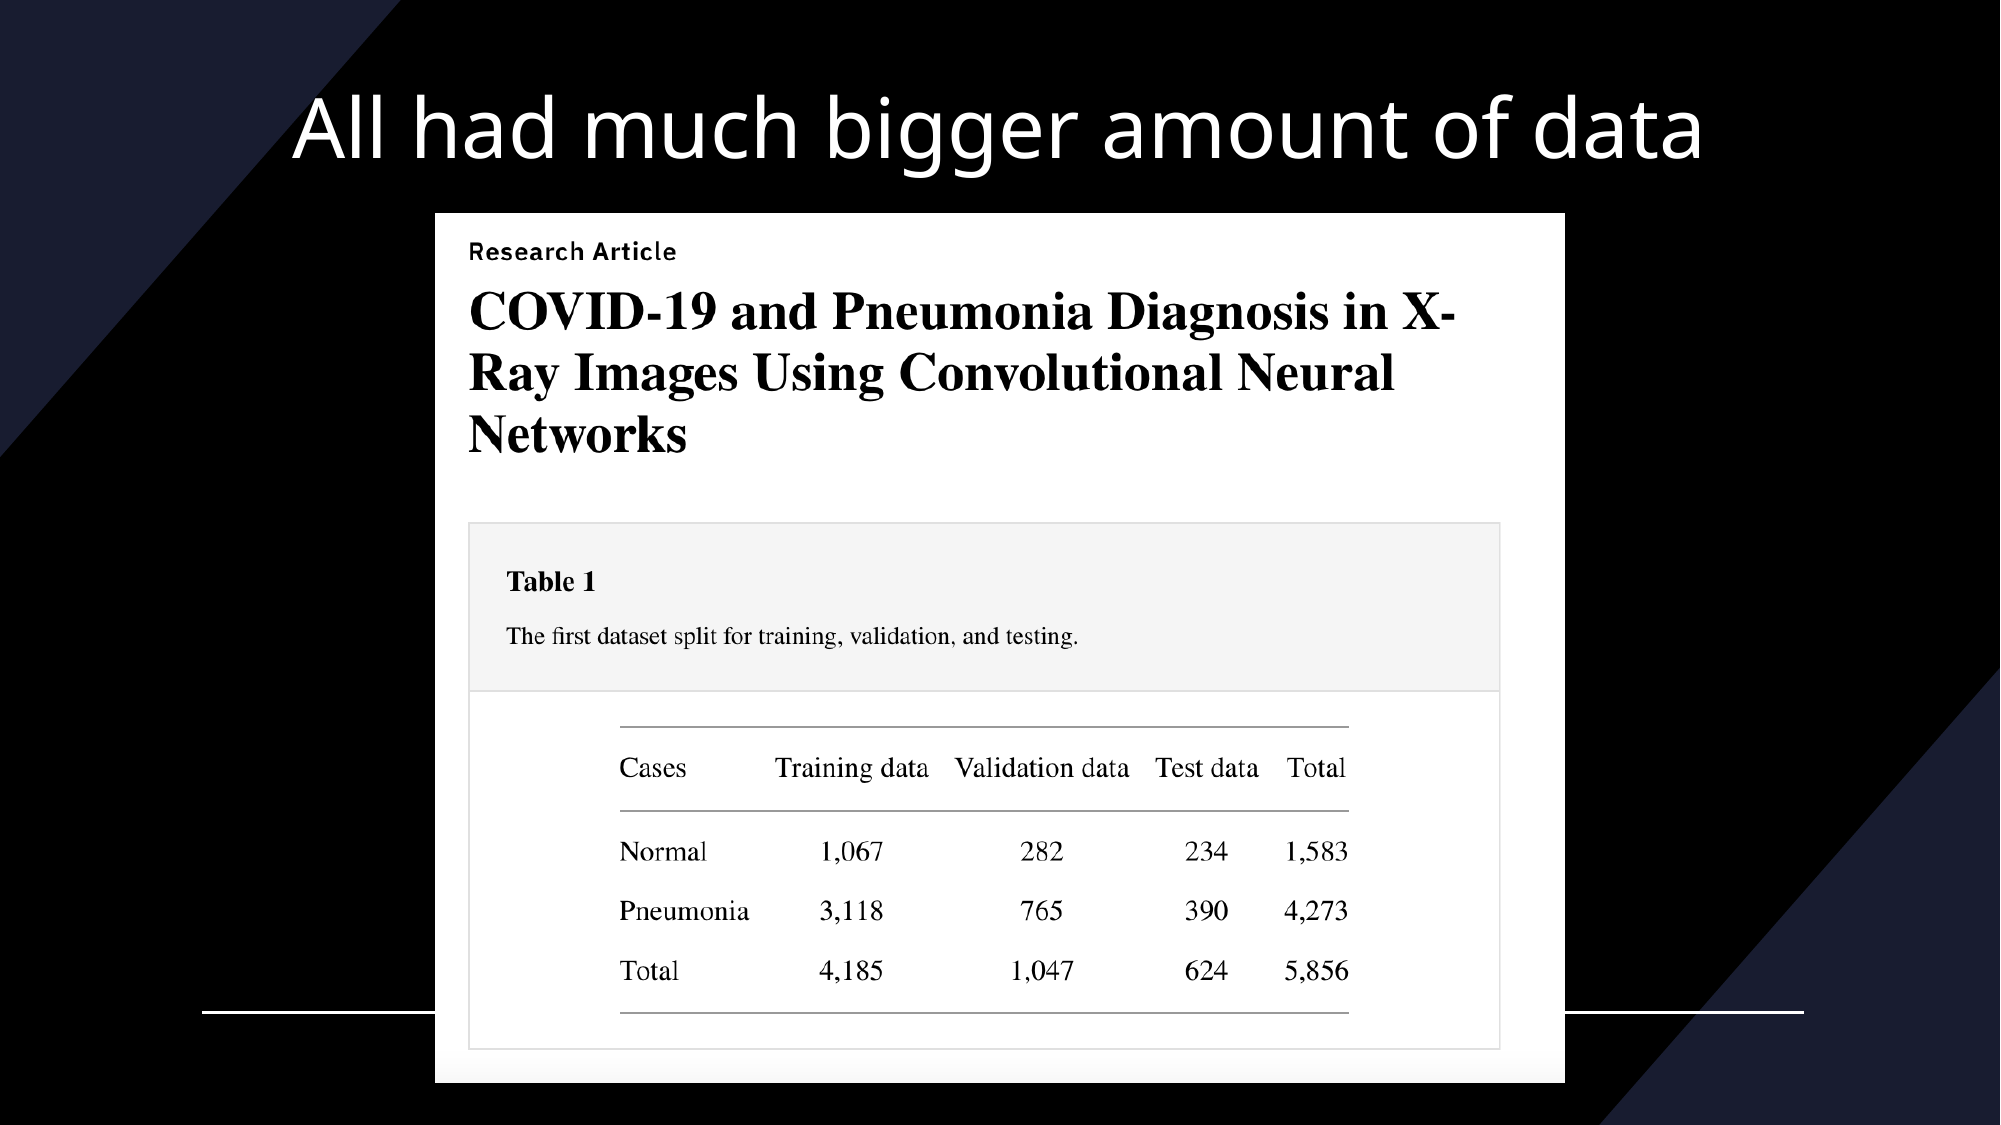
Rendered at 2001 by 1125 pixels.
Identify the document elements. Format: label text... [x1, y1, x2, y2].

title All had much bigger amount of data [187, 35, 1813, 214]
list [435, 213, 1565, 1083]
